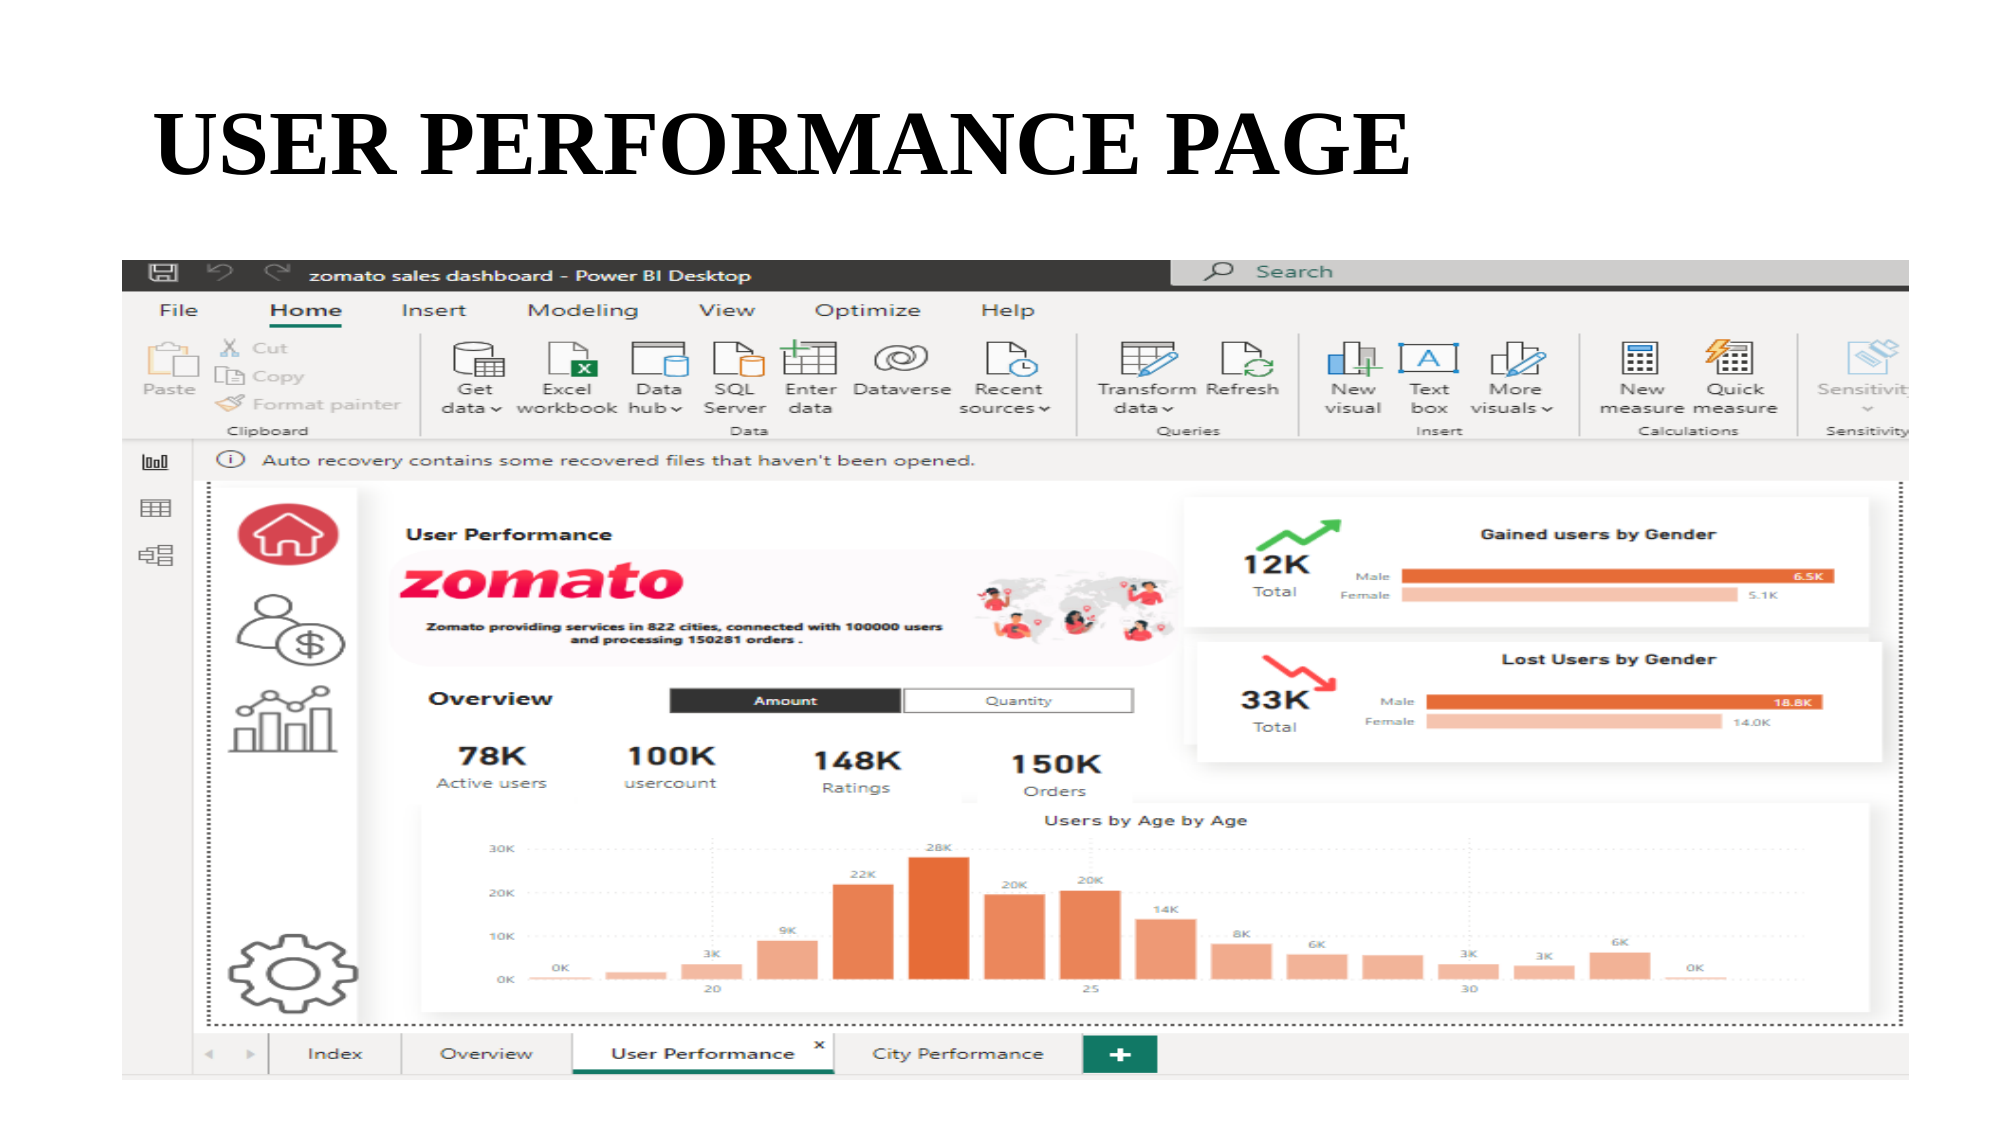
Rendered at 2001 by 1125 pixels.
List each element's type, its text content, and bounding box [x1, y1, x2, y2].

title USER PERFORMANCE PAGE [137, 59, 1863, 231]
picture [122, 260, 1909, 1080]
